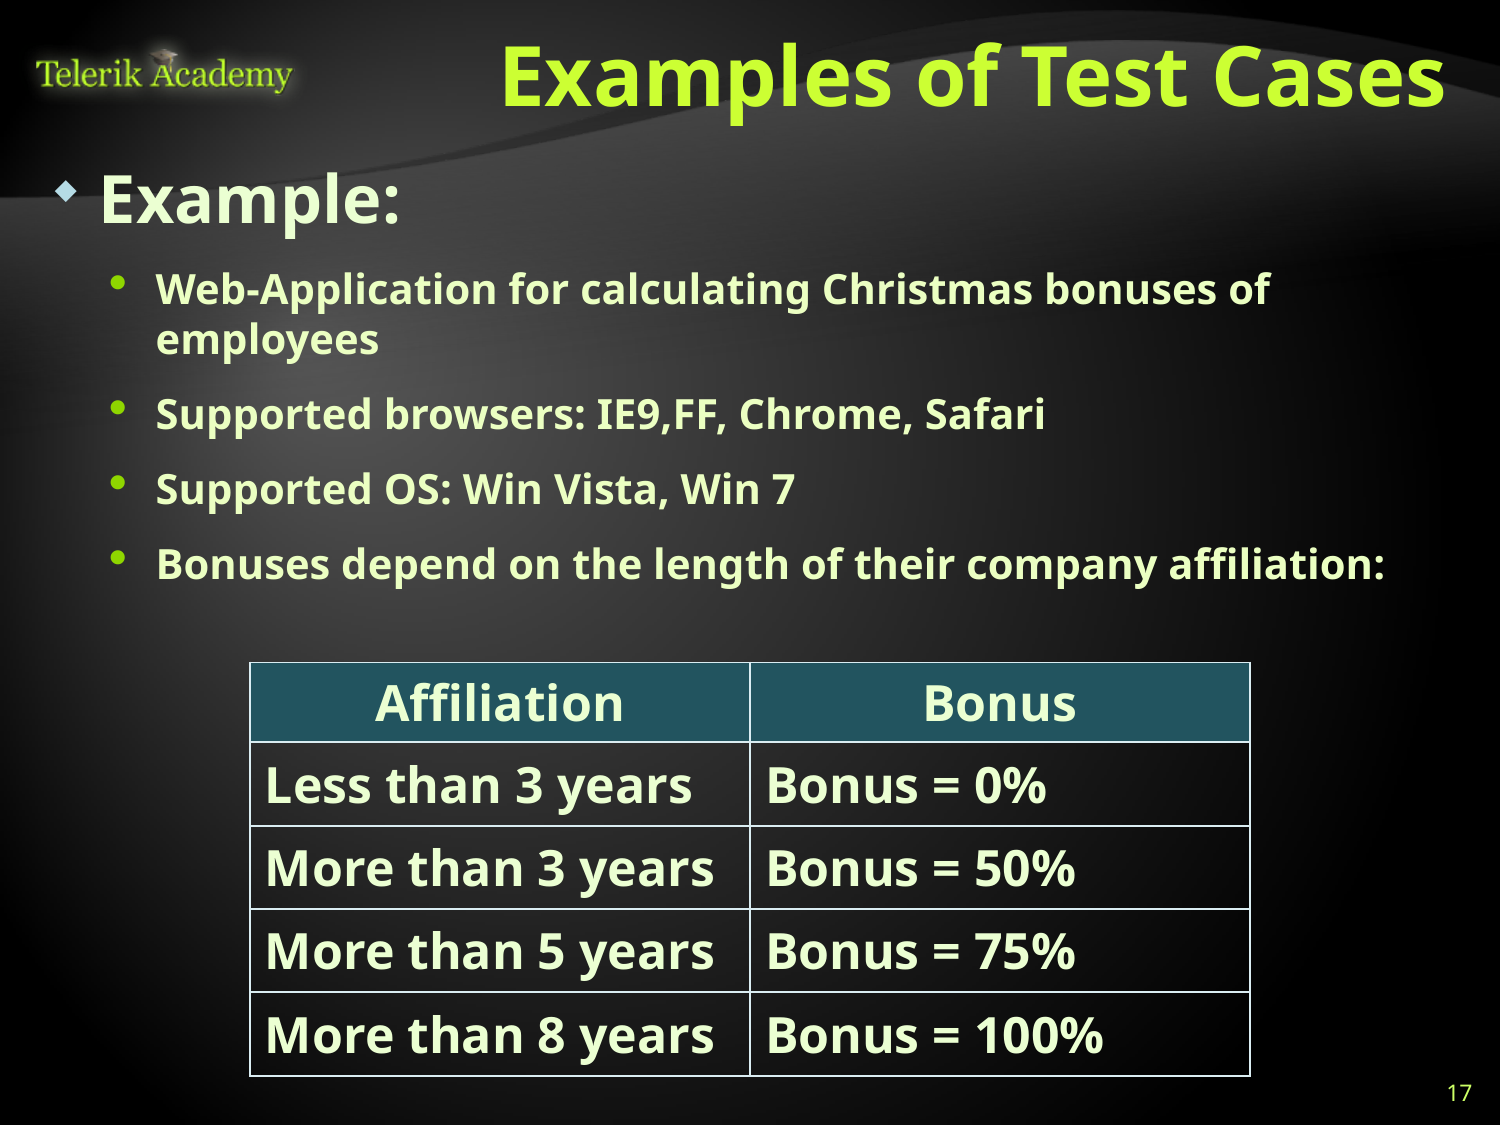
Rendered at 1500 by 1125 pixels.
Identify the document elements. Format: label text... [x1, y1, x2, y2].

table_cell More than 5 years [251, 910, 749, 991]
title Examples of Test Cases [300, 12, 1463, 149]
picture [0, 0, 1500, 1125]
table_cell More than 8 years [251, 993, 749, 1075]
list Example: Web-Application for calculating Christmas bonuses of employees Supported browsers: IE9,FF, Chrome, Safari Supported OS: Win Vista, Win 7 Bonuses depend on the length of their company affiliation: [37, 149, 1463, 1100]
table_header Affiliation [251, 663, 749, 741]
table_cell More than 3 years [251, 827, 749, 908]
table_header Bonus [751, 663, 1249, 741]
table_cell Bonus = 50% [751, 827, 1249, 908]
table_cell Bonus = 0% [751, 743, 1249, 825]
table_cell Bonus = 100% [751, 993, 1249, 1075]
slide_number 17 [1412, 1074, 1488, 1113]
table_cell Less than 3 years [251, 743, 749, 825]
table_cell Bonus = 75% [751, 910, 1249, 991]
